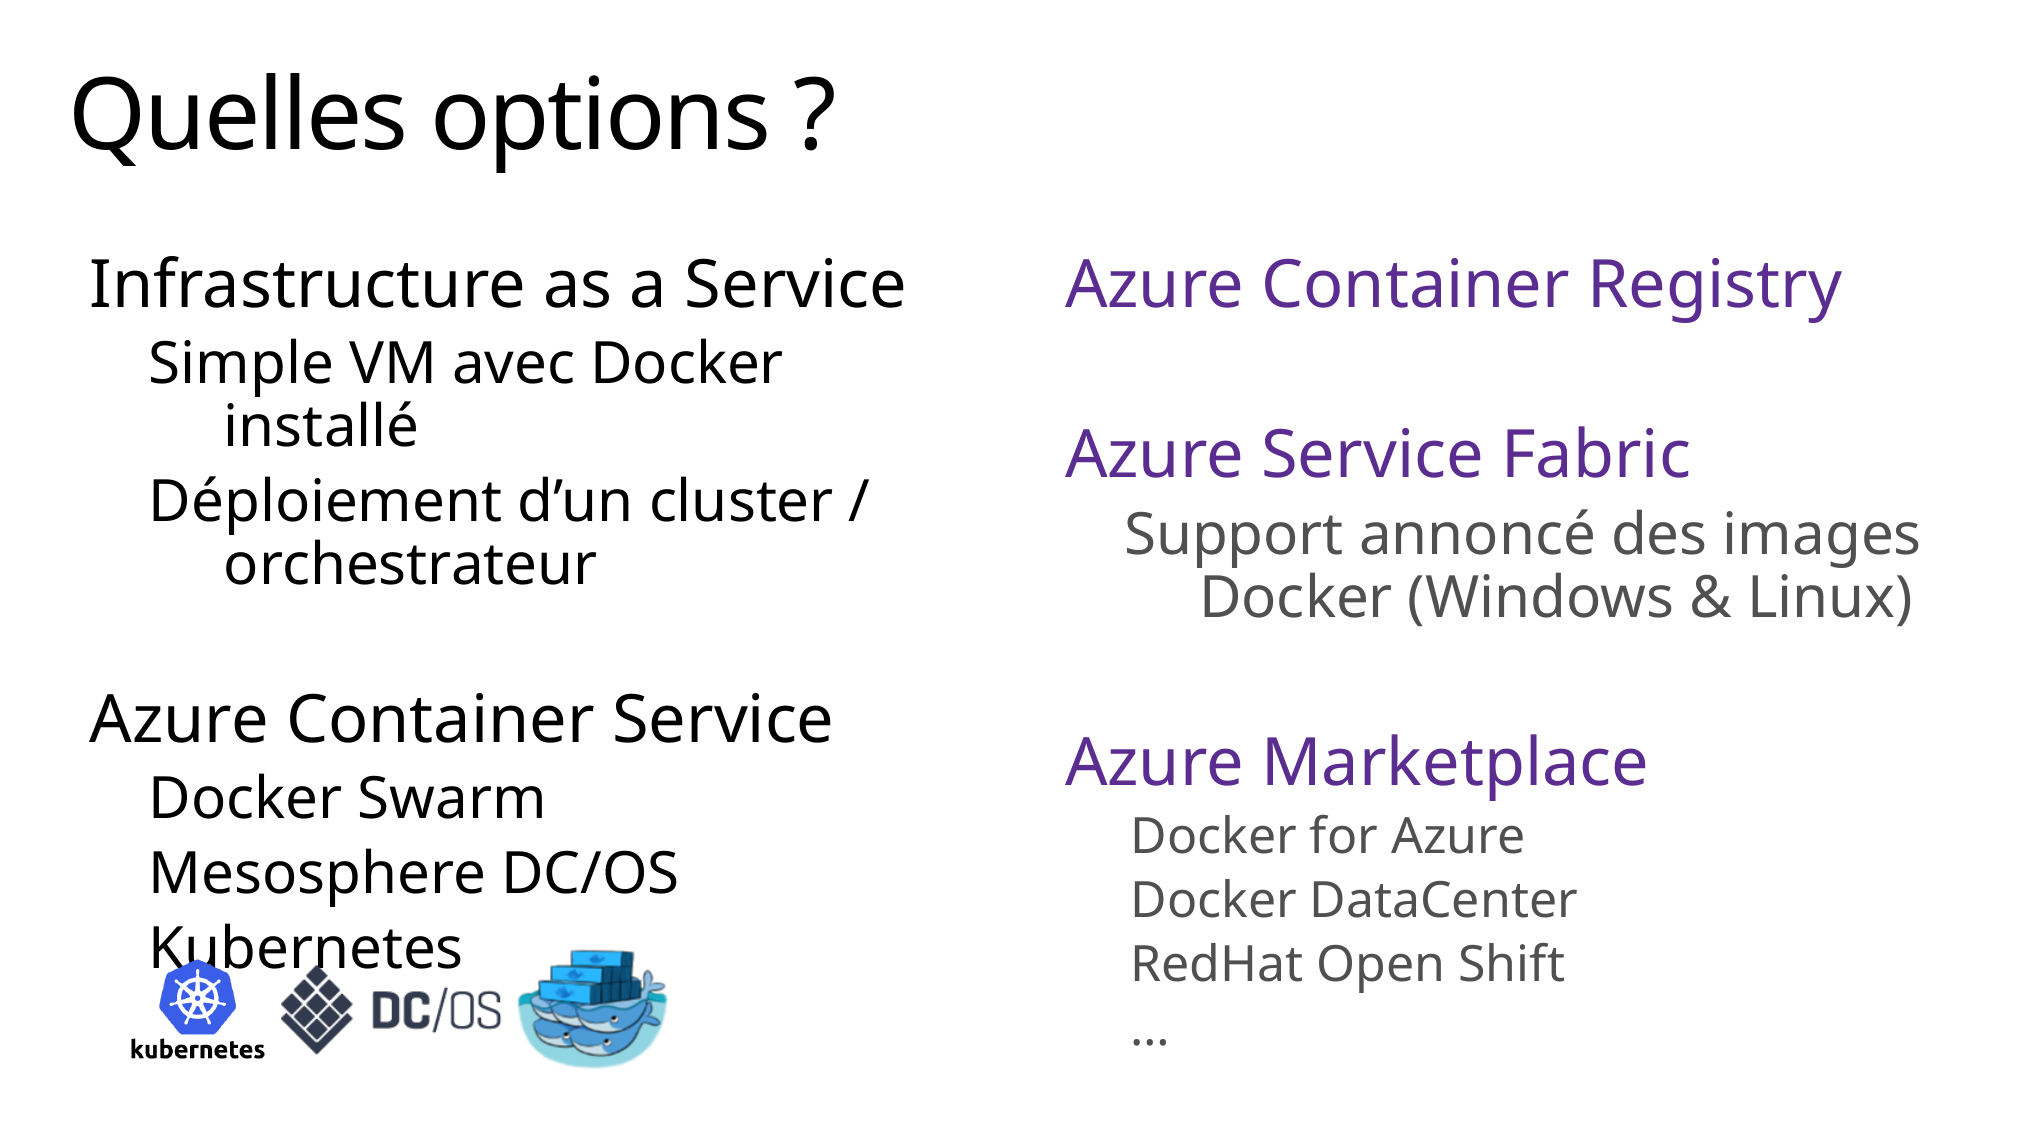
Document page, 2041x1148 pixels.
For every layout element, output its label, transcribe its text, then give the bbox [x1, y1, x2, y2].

text_box Azure Container Registry Azure Service Fabric Support annoncé des images Docker (Windows & Linux) Azure Marketplace Docker for Azure Docker DataCenter RedHat Open Shift … [1041, 234, 1965, 1072]
list Infrastructure as a Service Simple VM avec Docker installé Déploiement d’un cluster / orchestrateur Azure Container Service Docker Swarm Mesosphere DC/OS Kubernetes [65, 234, 990, 1057]
title Quelles options ? [45, 48, 1996, 199]
picture [116, 937, 674, 1087]
